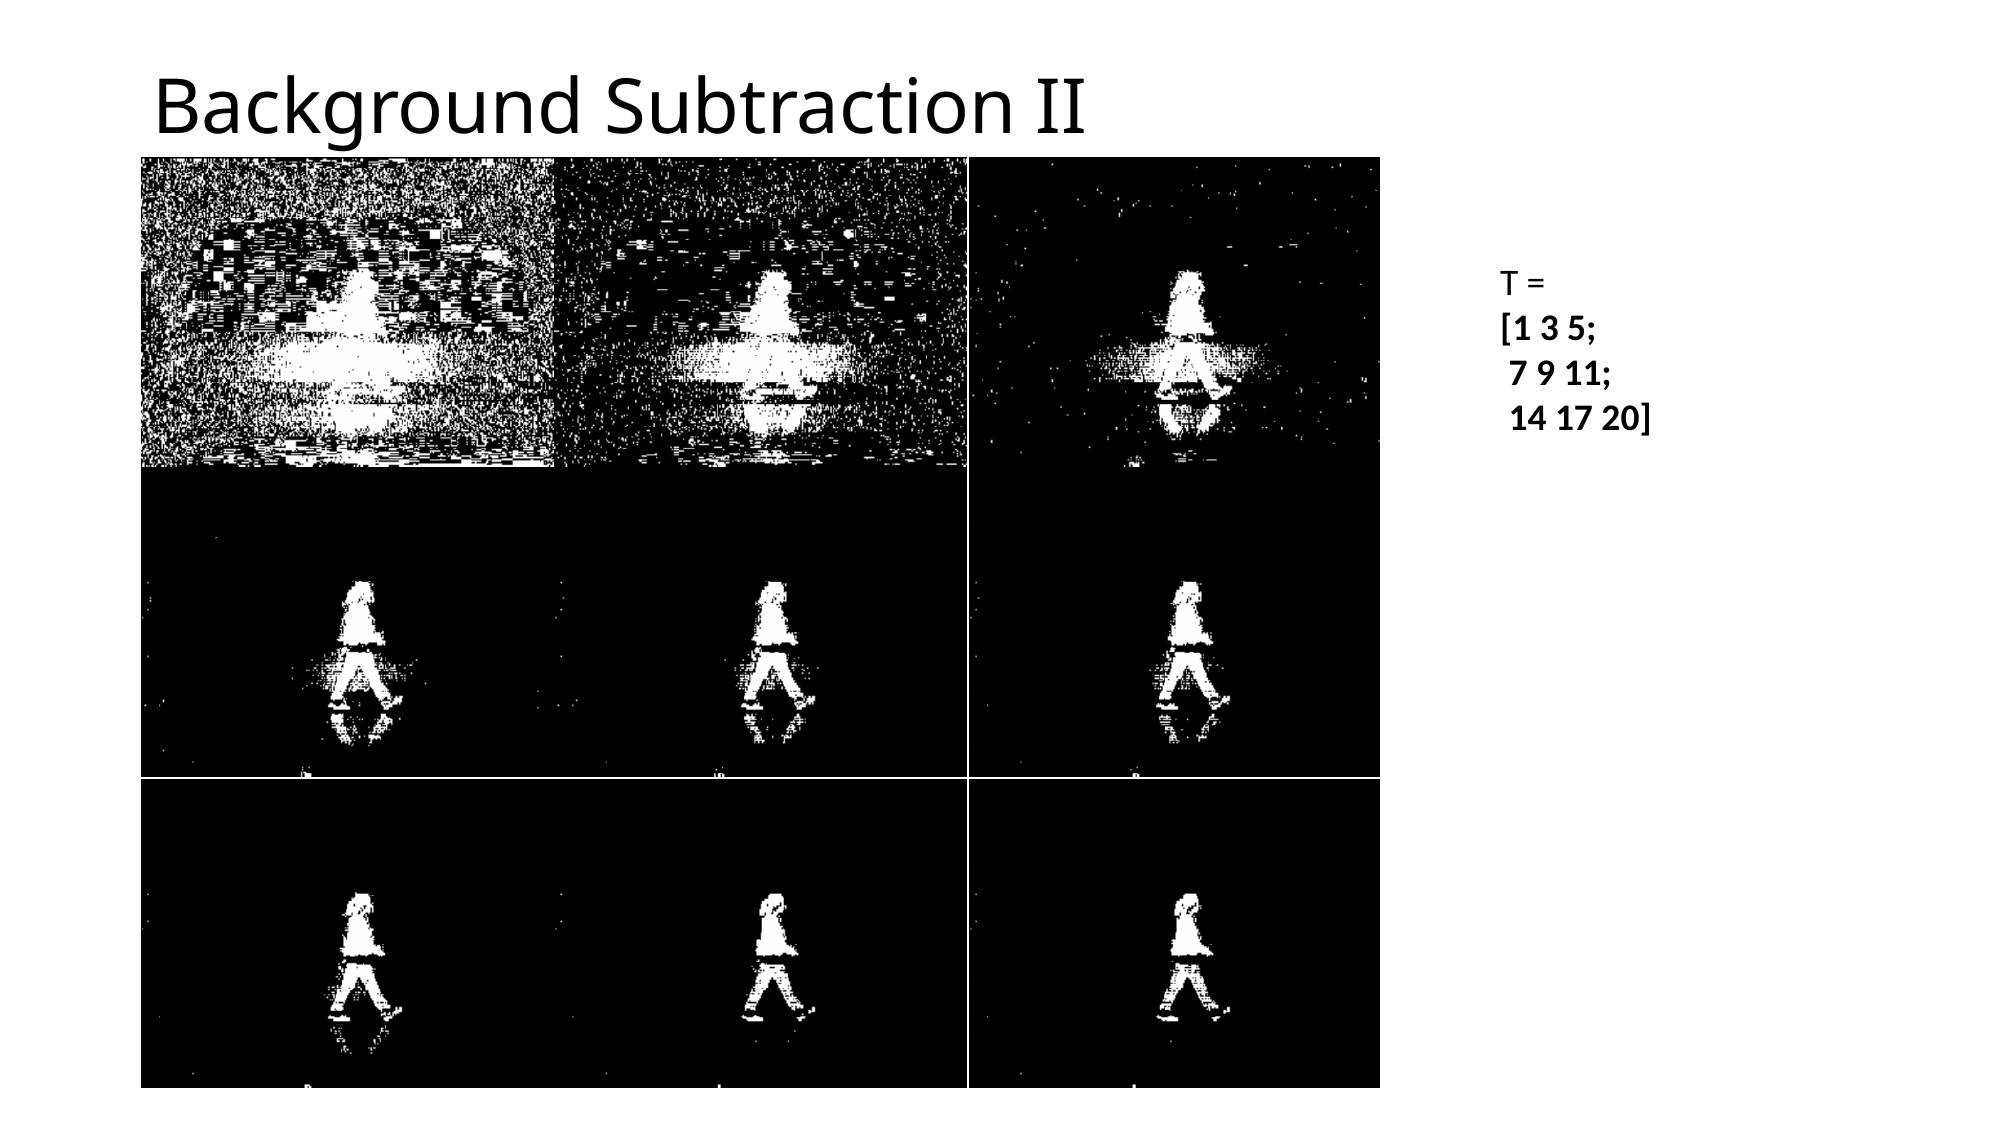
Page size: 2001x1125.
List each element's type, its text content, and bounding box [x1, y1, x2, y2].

picture [137, 157, 1380, 1089]
title Background Subtraction II [137, 59, 1863, 158]
text_box T = [1 3 5; 7 9 11; 14 17 20] [1485, 250, 1761, 446]
